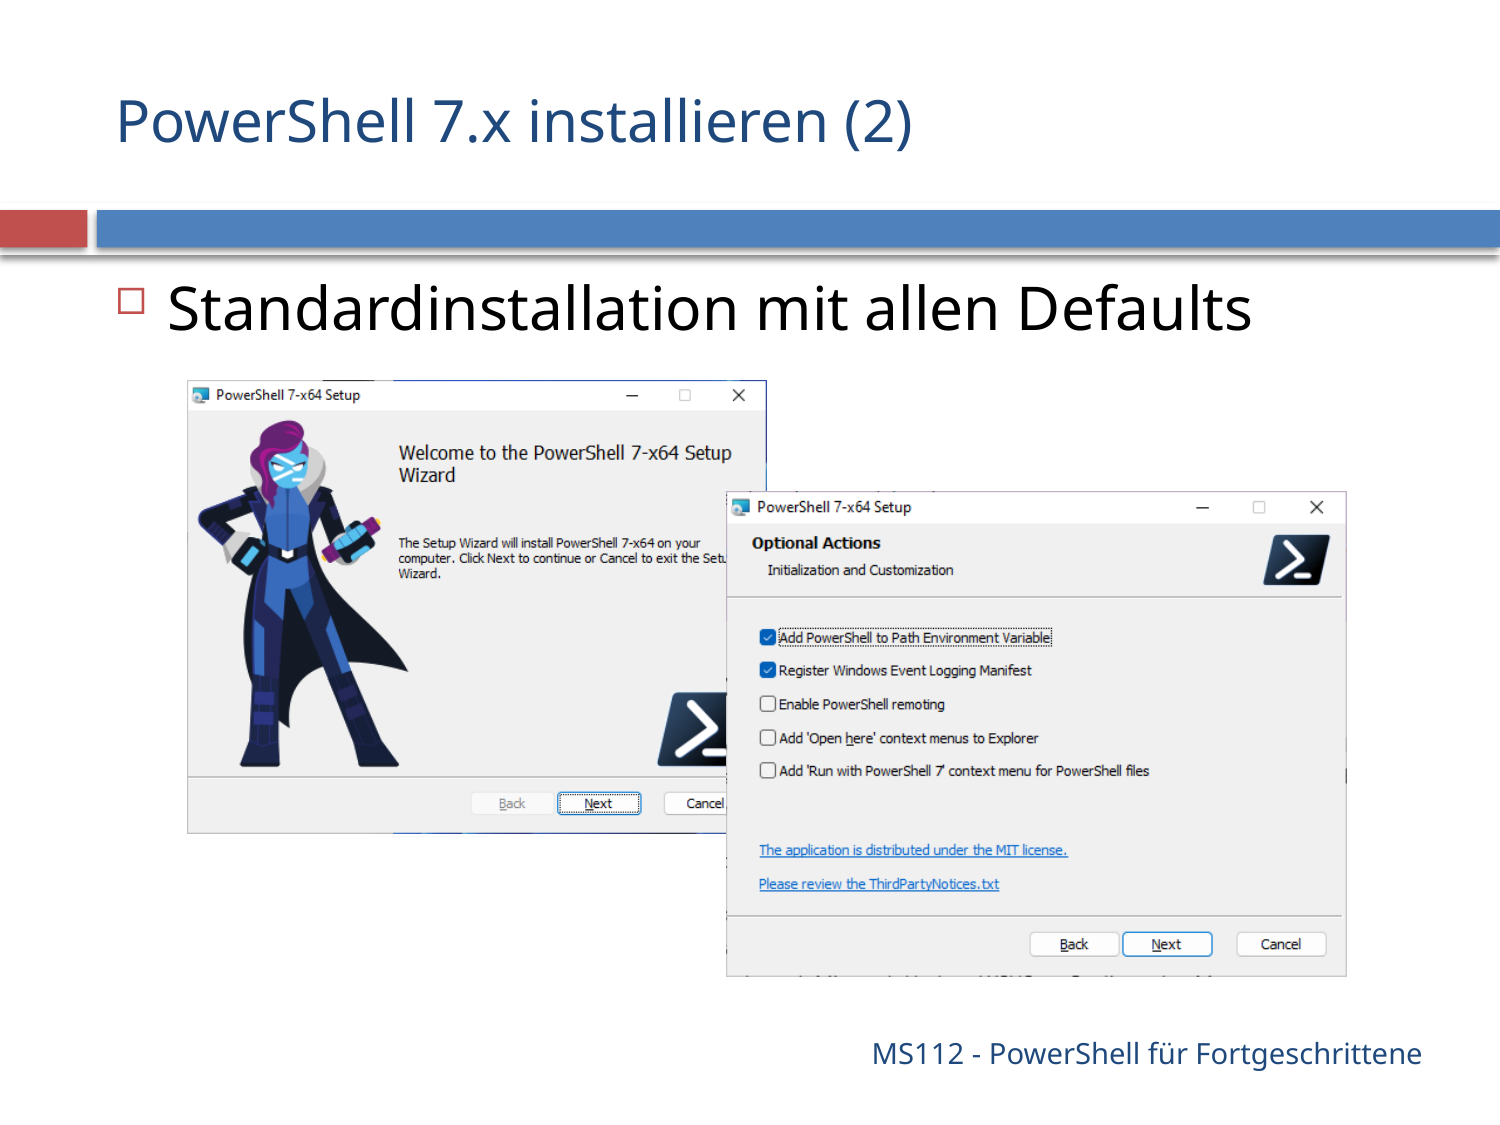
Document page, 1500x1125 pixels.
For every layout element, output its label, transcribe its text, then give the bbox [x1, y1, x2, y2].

list Standardinstallation mit allen Defaults [100, 262, 1438, 362]
footer MS112 - PowerShell für Fortgeschrittene [99, 1024, 1438, 1085]
title PowerShell 7.x installieren (2) [100, 37, 1438, 200]
picture [187, 380, 1347, 977]
